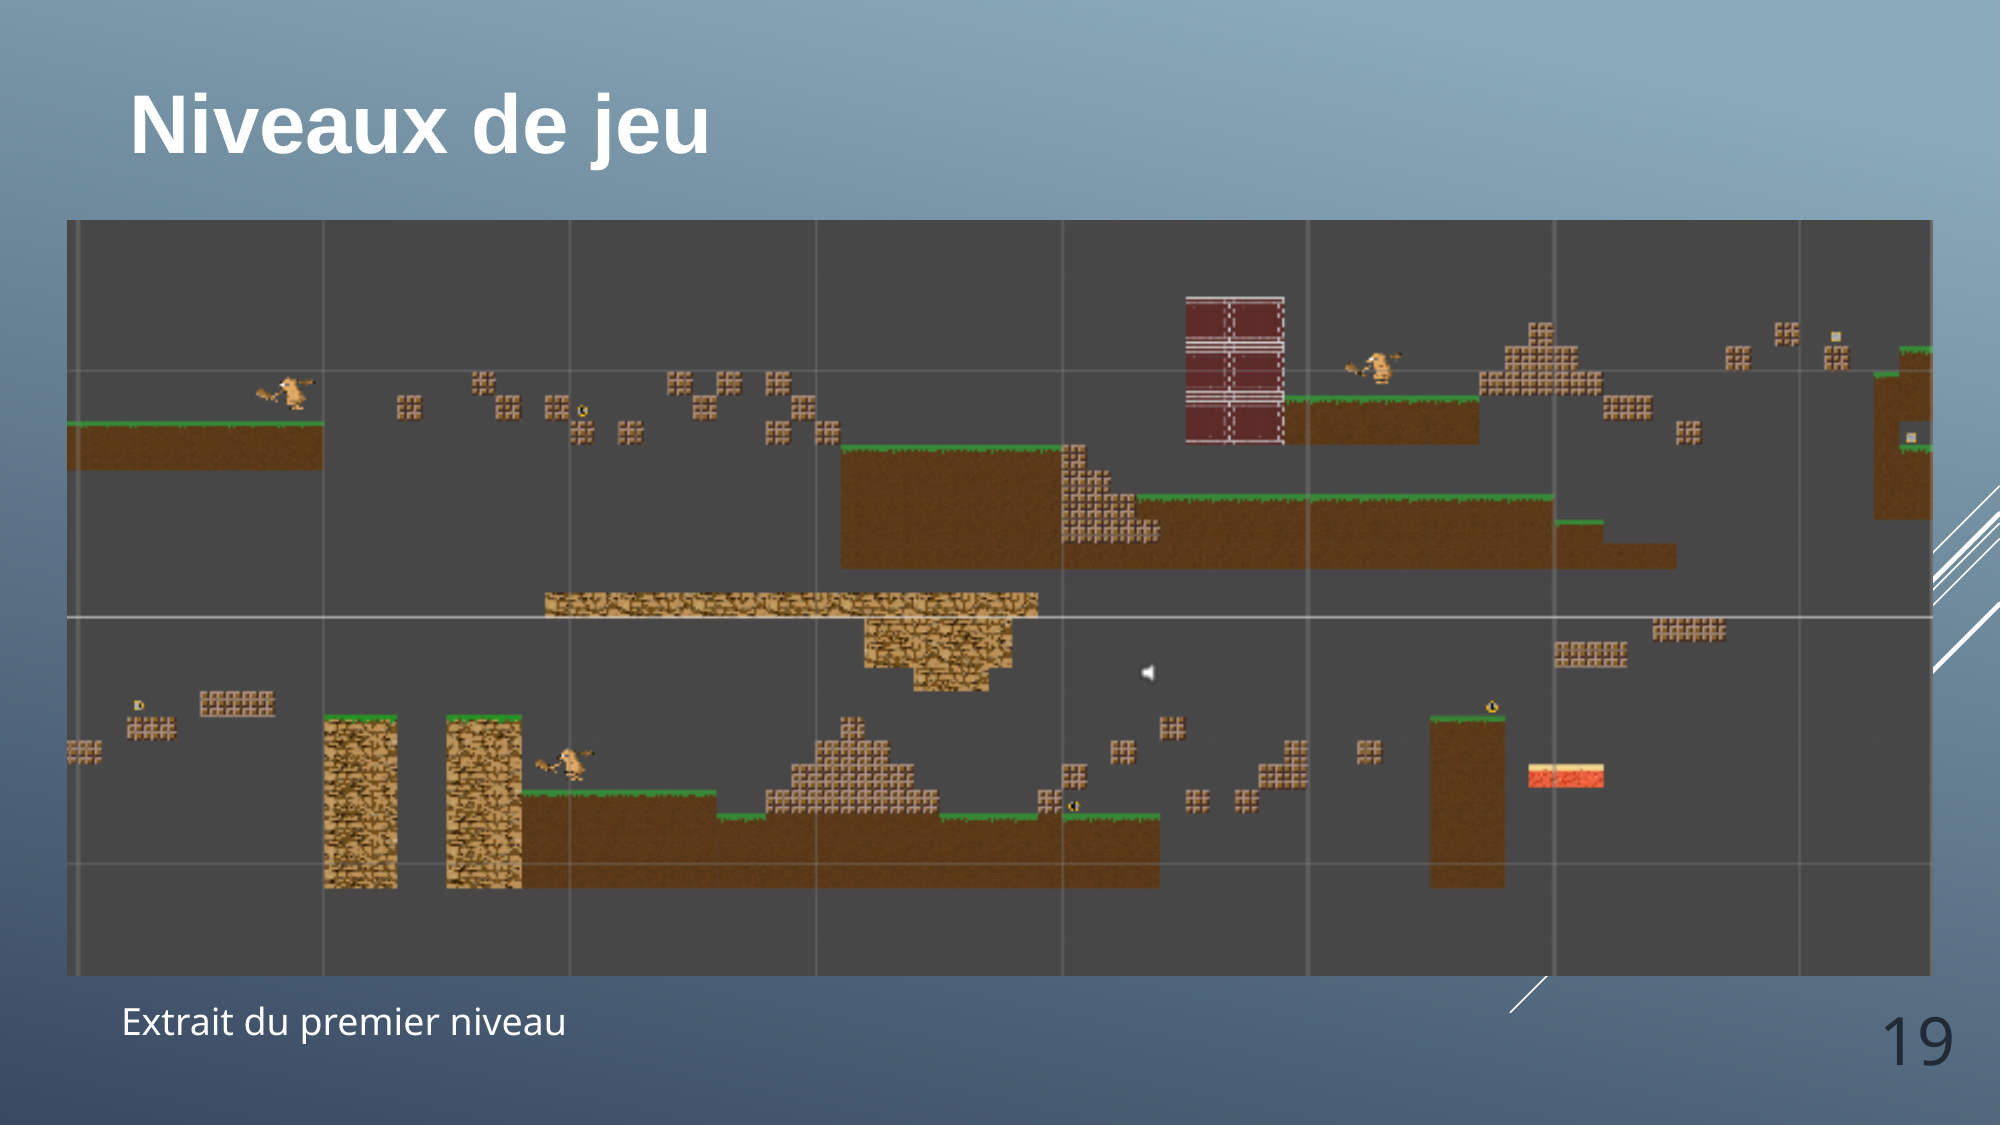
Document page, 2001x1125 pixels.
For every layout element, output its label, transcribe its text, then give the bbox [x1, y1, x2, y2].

text_box Extrait du premier niveau [106, 990, 1445, 1051]
slide_number 19 [1783, 987, 1971, 1098]
title Niveaux de jeu [114, 0, 1515, 219]
picture [67, 219, 1933, 976]
